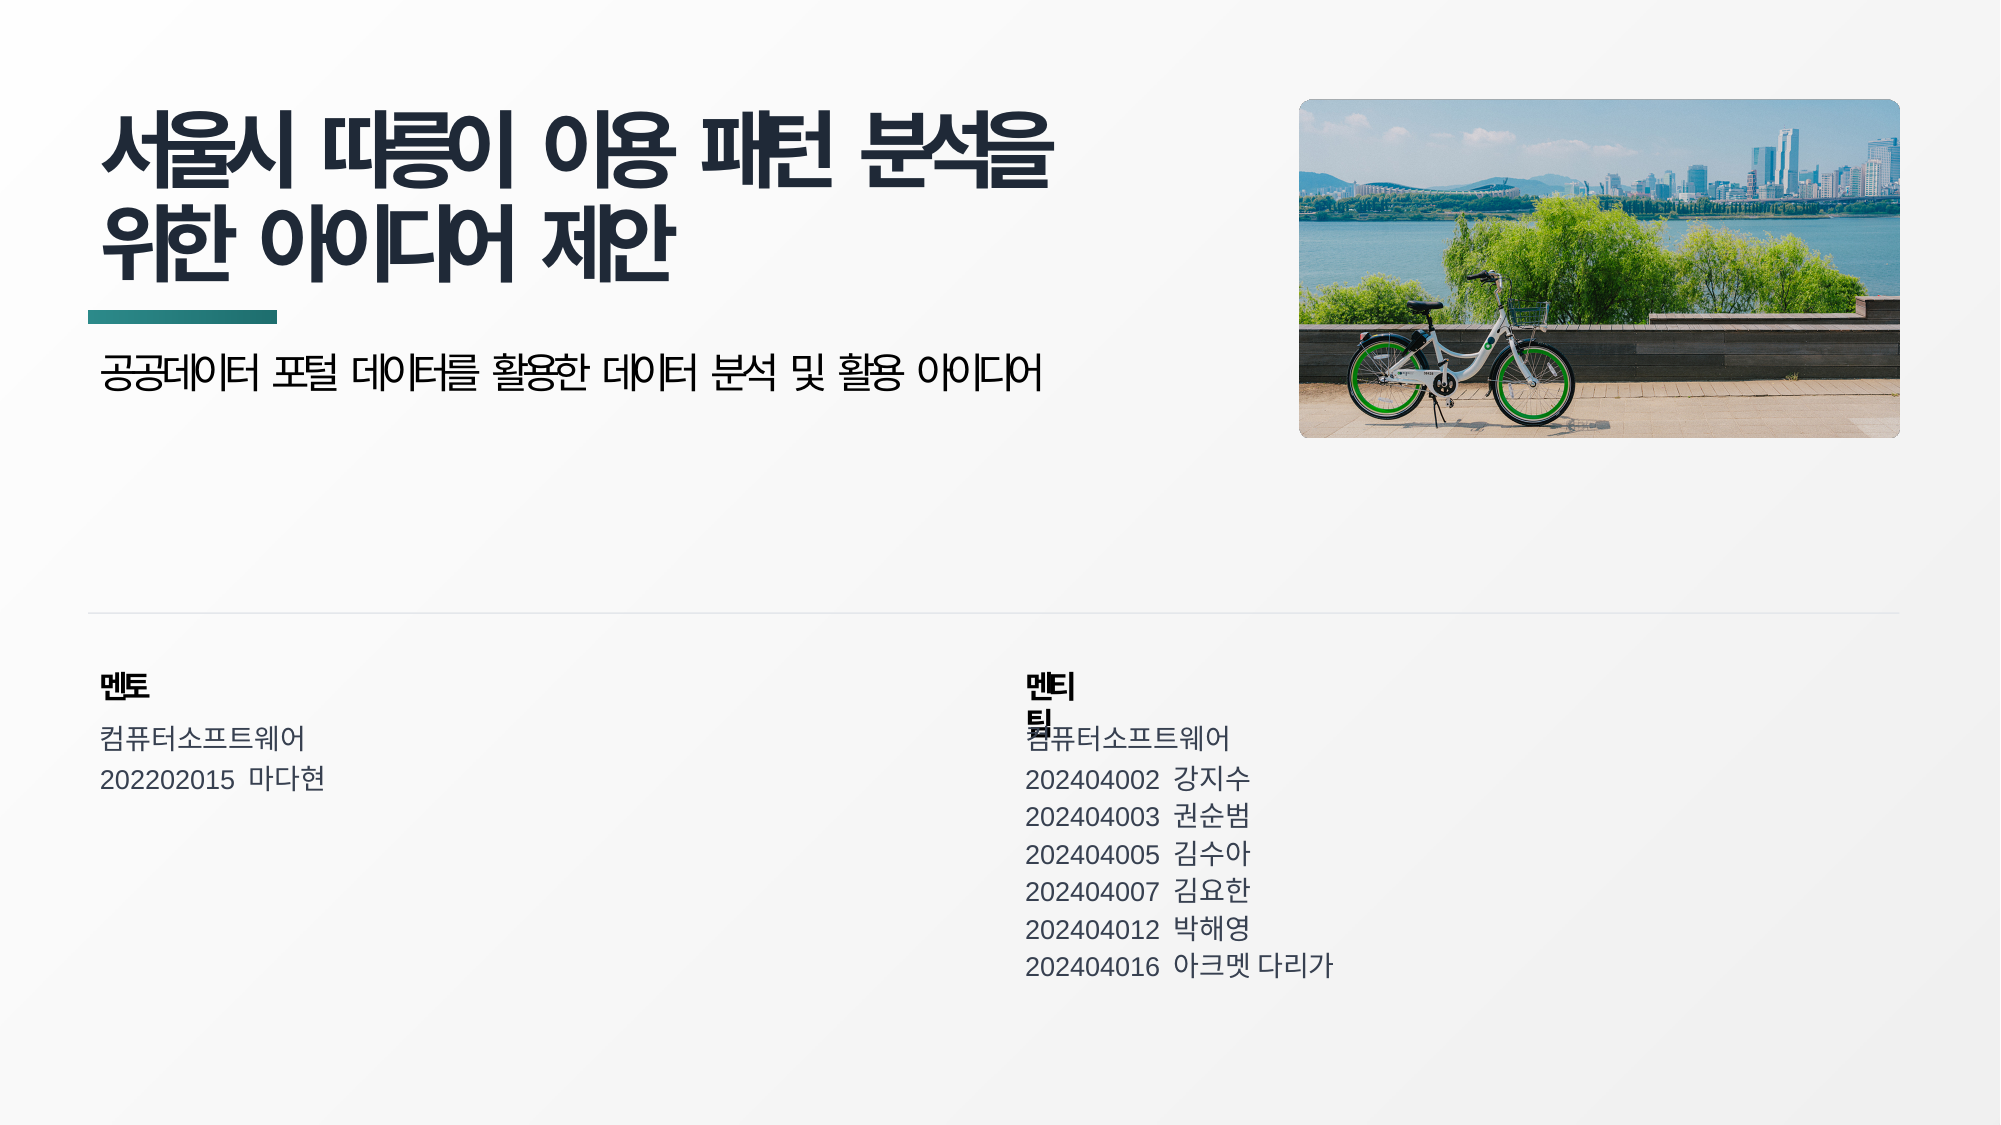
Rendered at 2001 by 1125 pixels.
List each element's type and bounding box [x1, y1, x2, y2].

picture [1465, 200, 1475, 205]
text_box [0, 0, 2000, 1125]
picture [1836, 203, 1842, 210]
picture [1299, 99, 1901, 438]
